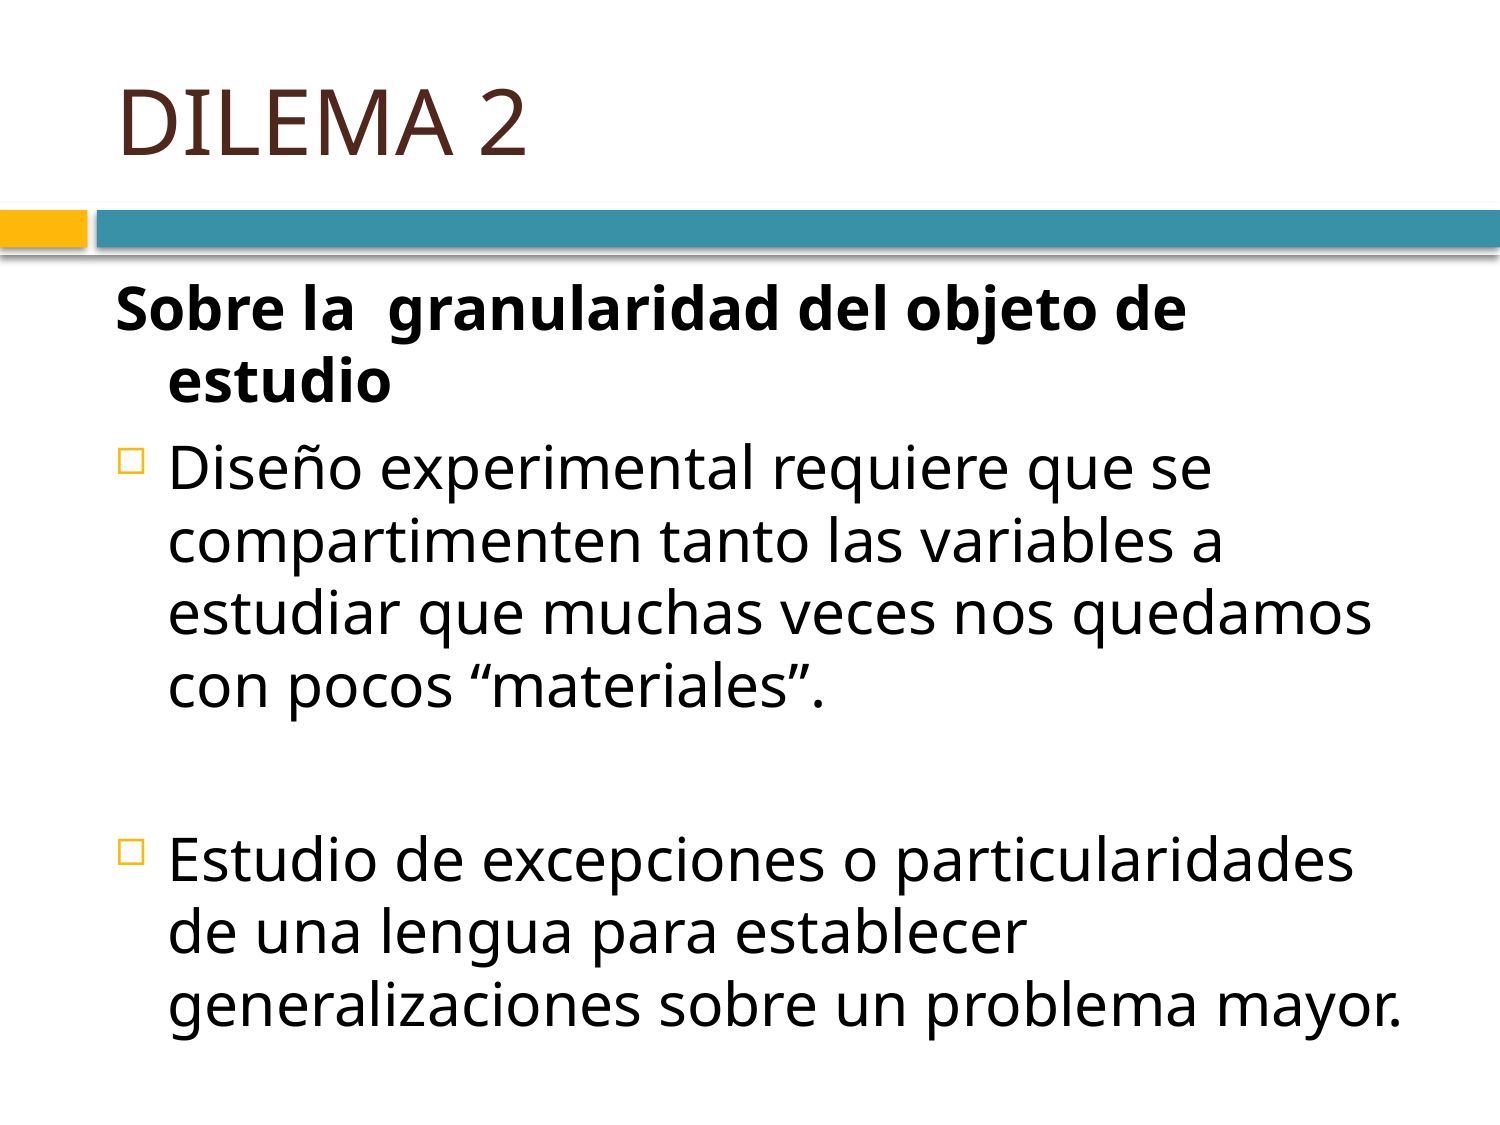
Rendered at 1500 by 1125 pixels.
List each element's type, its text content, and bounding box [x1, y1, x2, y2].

title DILEMA 2 [100, 37, 1438, 200]
list Sobre la granularidad del objeto de estudio Diseño experimental requiere que se compartimenten tanto las variables a estudiar que muchas veces nos quedamos con pocos “materiales”. Estudio de excepciones o particularidades de una lengua para establecer generalizaciones sobre un problema mayor. [100, 262, 1438, 1000]
